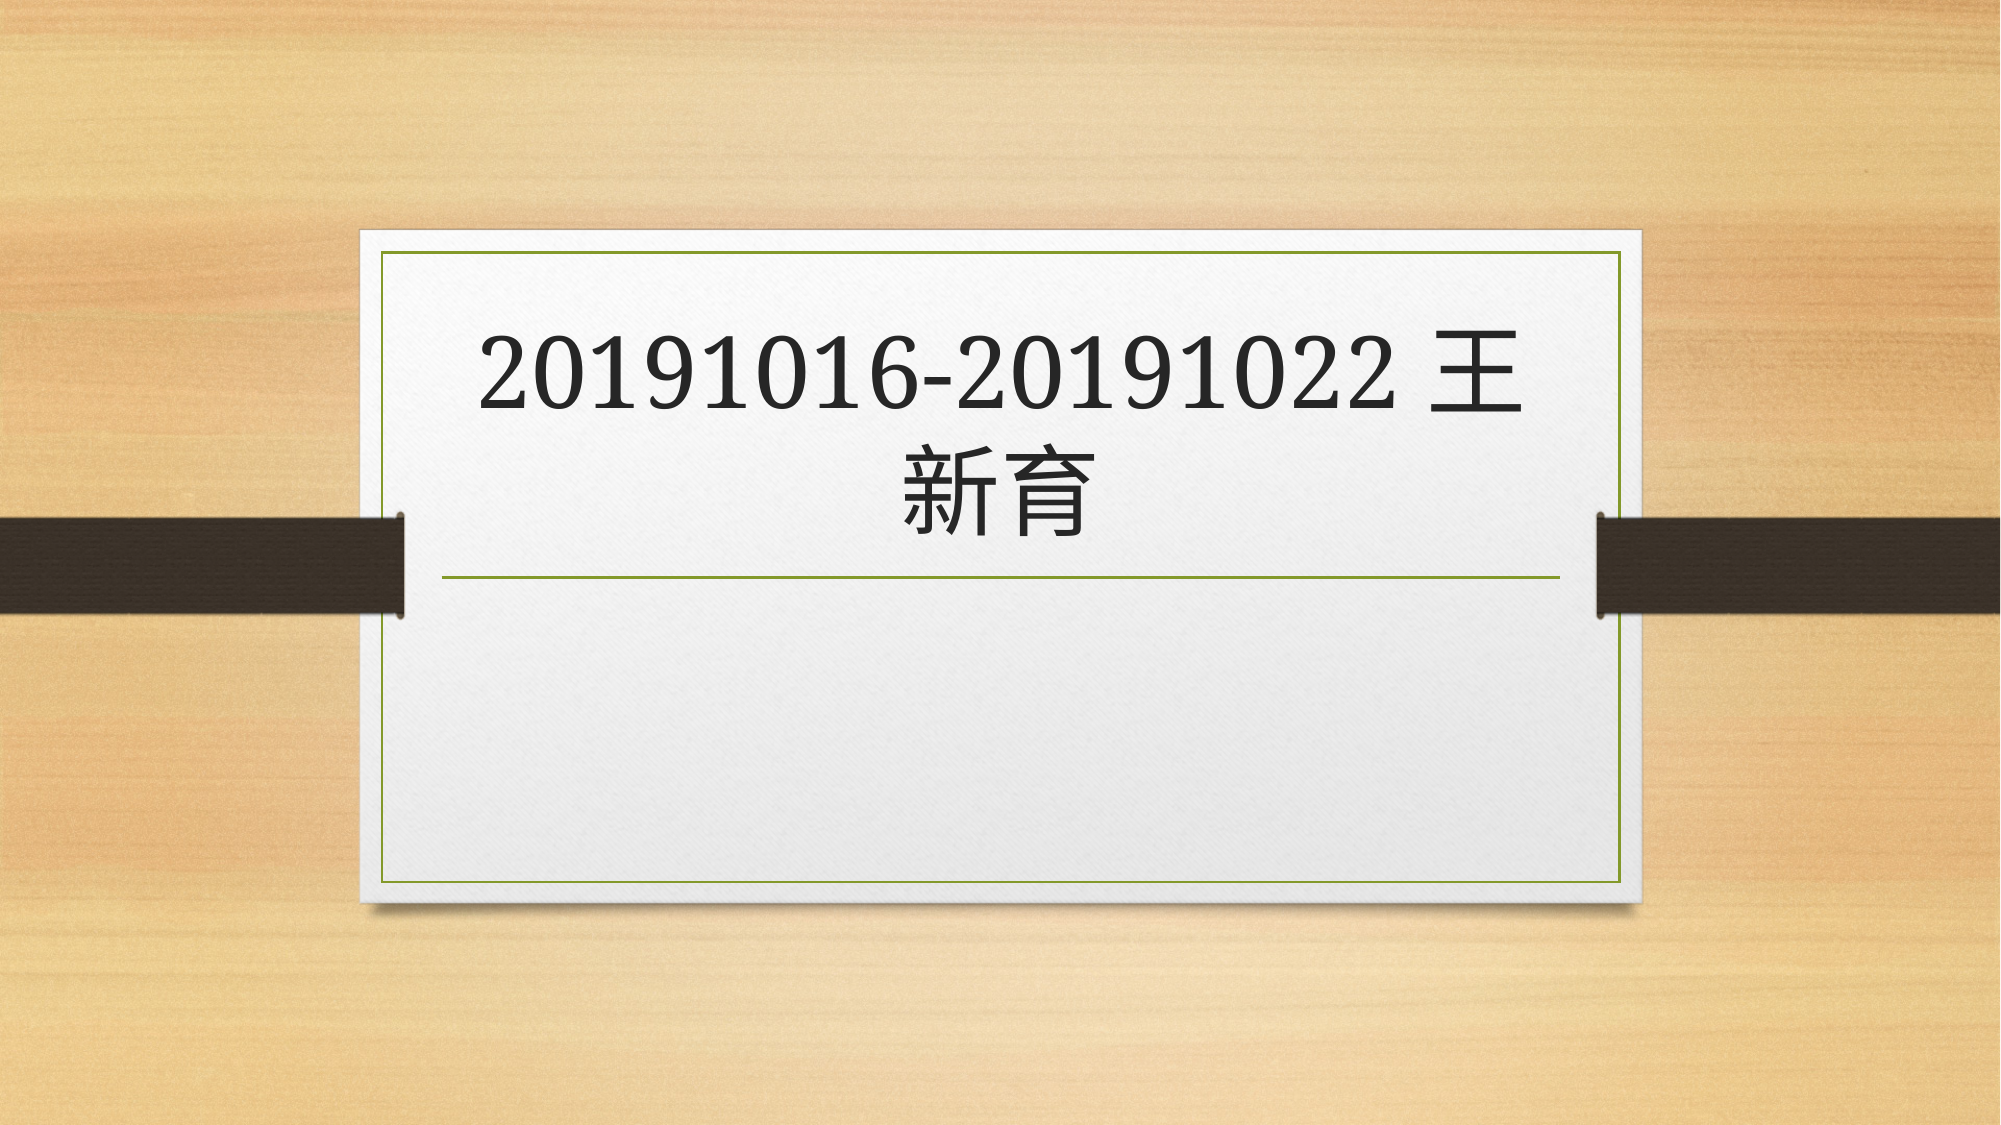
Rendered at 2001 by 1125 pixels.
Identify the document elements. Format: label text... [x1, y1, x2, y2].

picture [0, 0, 2001, 1125]
title 20191016-20191022王新育 [441, 306, 1560, 556]
